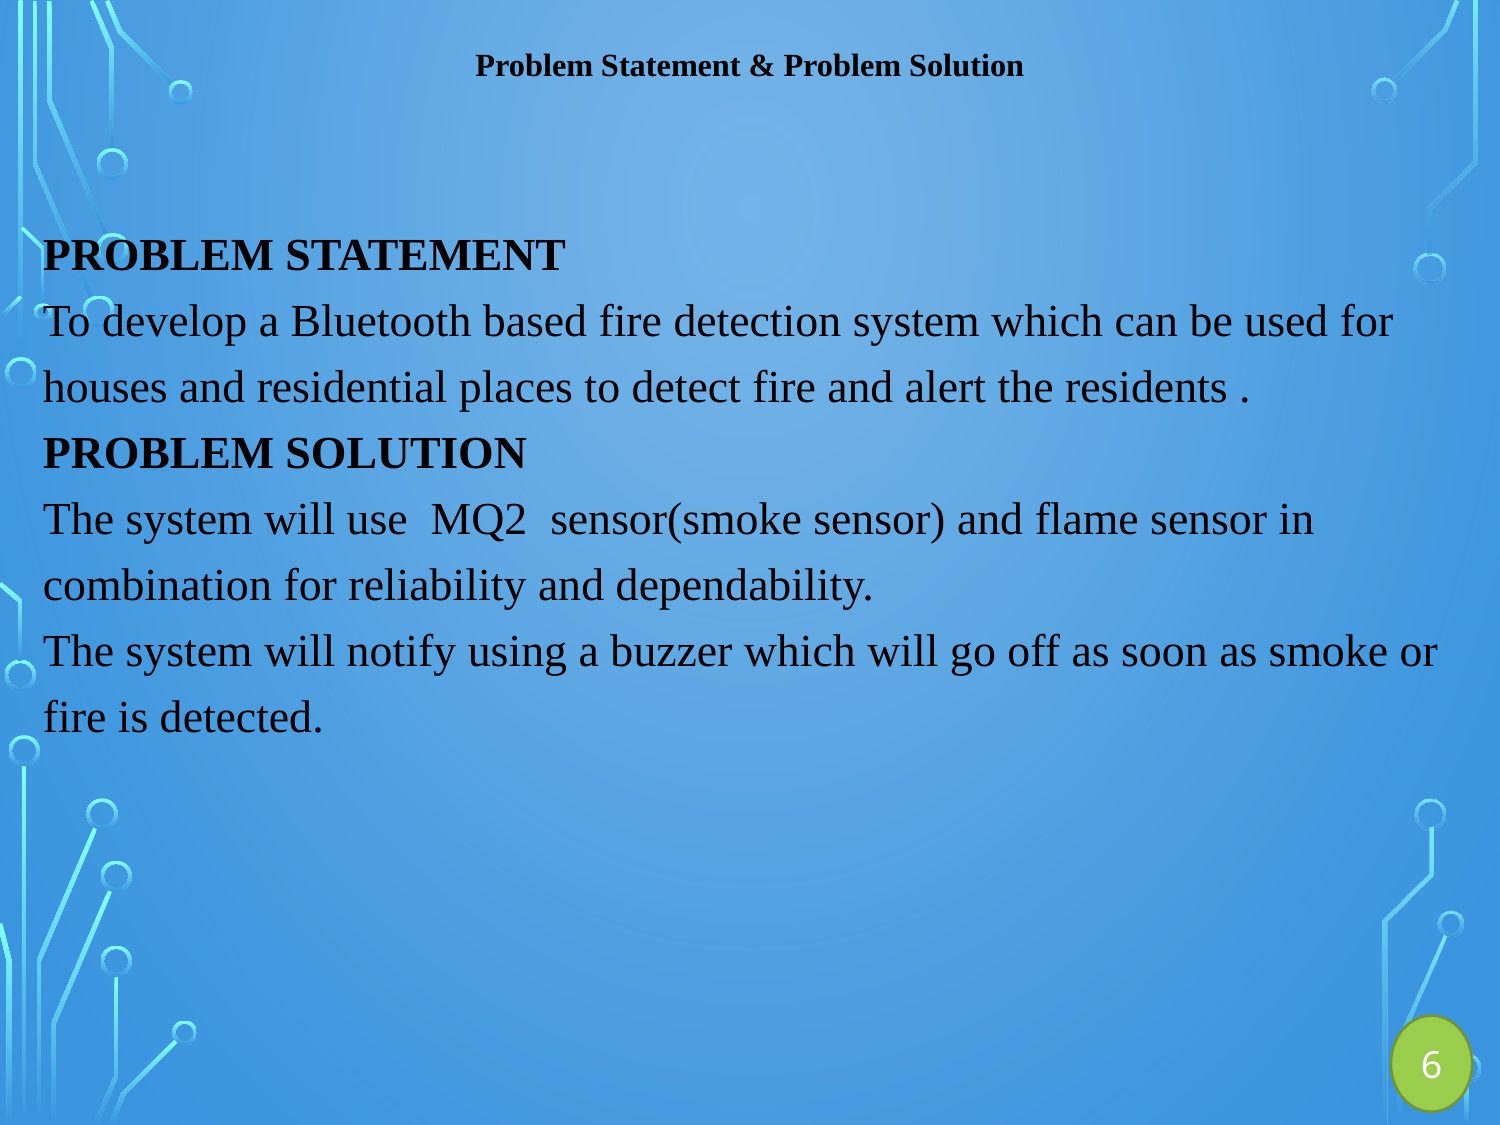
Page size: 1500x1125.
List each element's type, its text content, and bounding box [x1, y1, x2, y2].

list PROBLEM STATEMENT To develop a Bluetooth based fire detection system which can be used for houses and residential places to detect fire and alert the residents . PROBLEM SOLUTION The system will use MQ2 sensor(smoke sensor) and flame sensor in combination for reliability and dependability. The system will notify using a buzzer which will go off as soon as smoke or fire is detected. [27, 206, 1500, 1112]
text_box 6 [1390, 1015, 1473, 1112]
title Problem Statement & Problem Solution [0, 0, 1500, 137]
